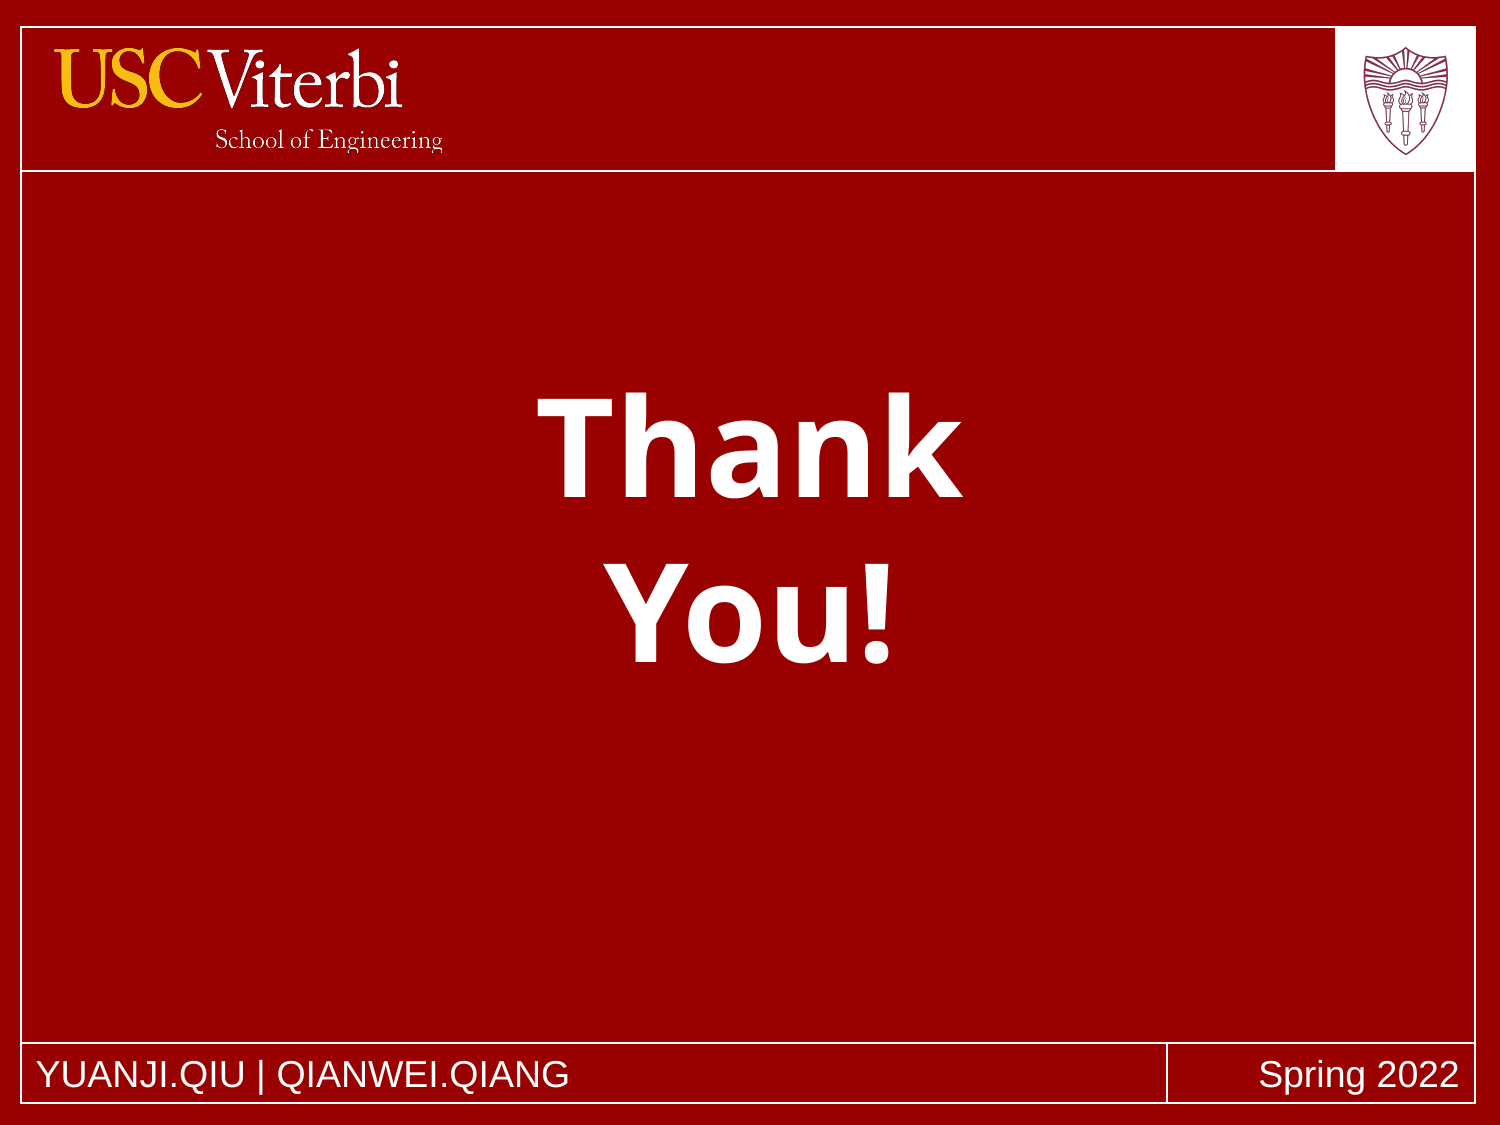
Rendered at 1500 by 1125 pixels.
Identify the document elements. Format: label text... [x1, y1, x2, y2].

picture [54, 48, 442, 153]
slide_number Spring 2022 [1168, 1042, 1476, 1104]
picture [1336, 31, 1475, 170]
title Thank You! [92, 346, 1408, 698]
footer YUANJI.QIU | QIANWEI.QIANG [20, 1042, 1168, 1104]
